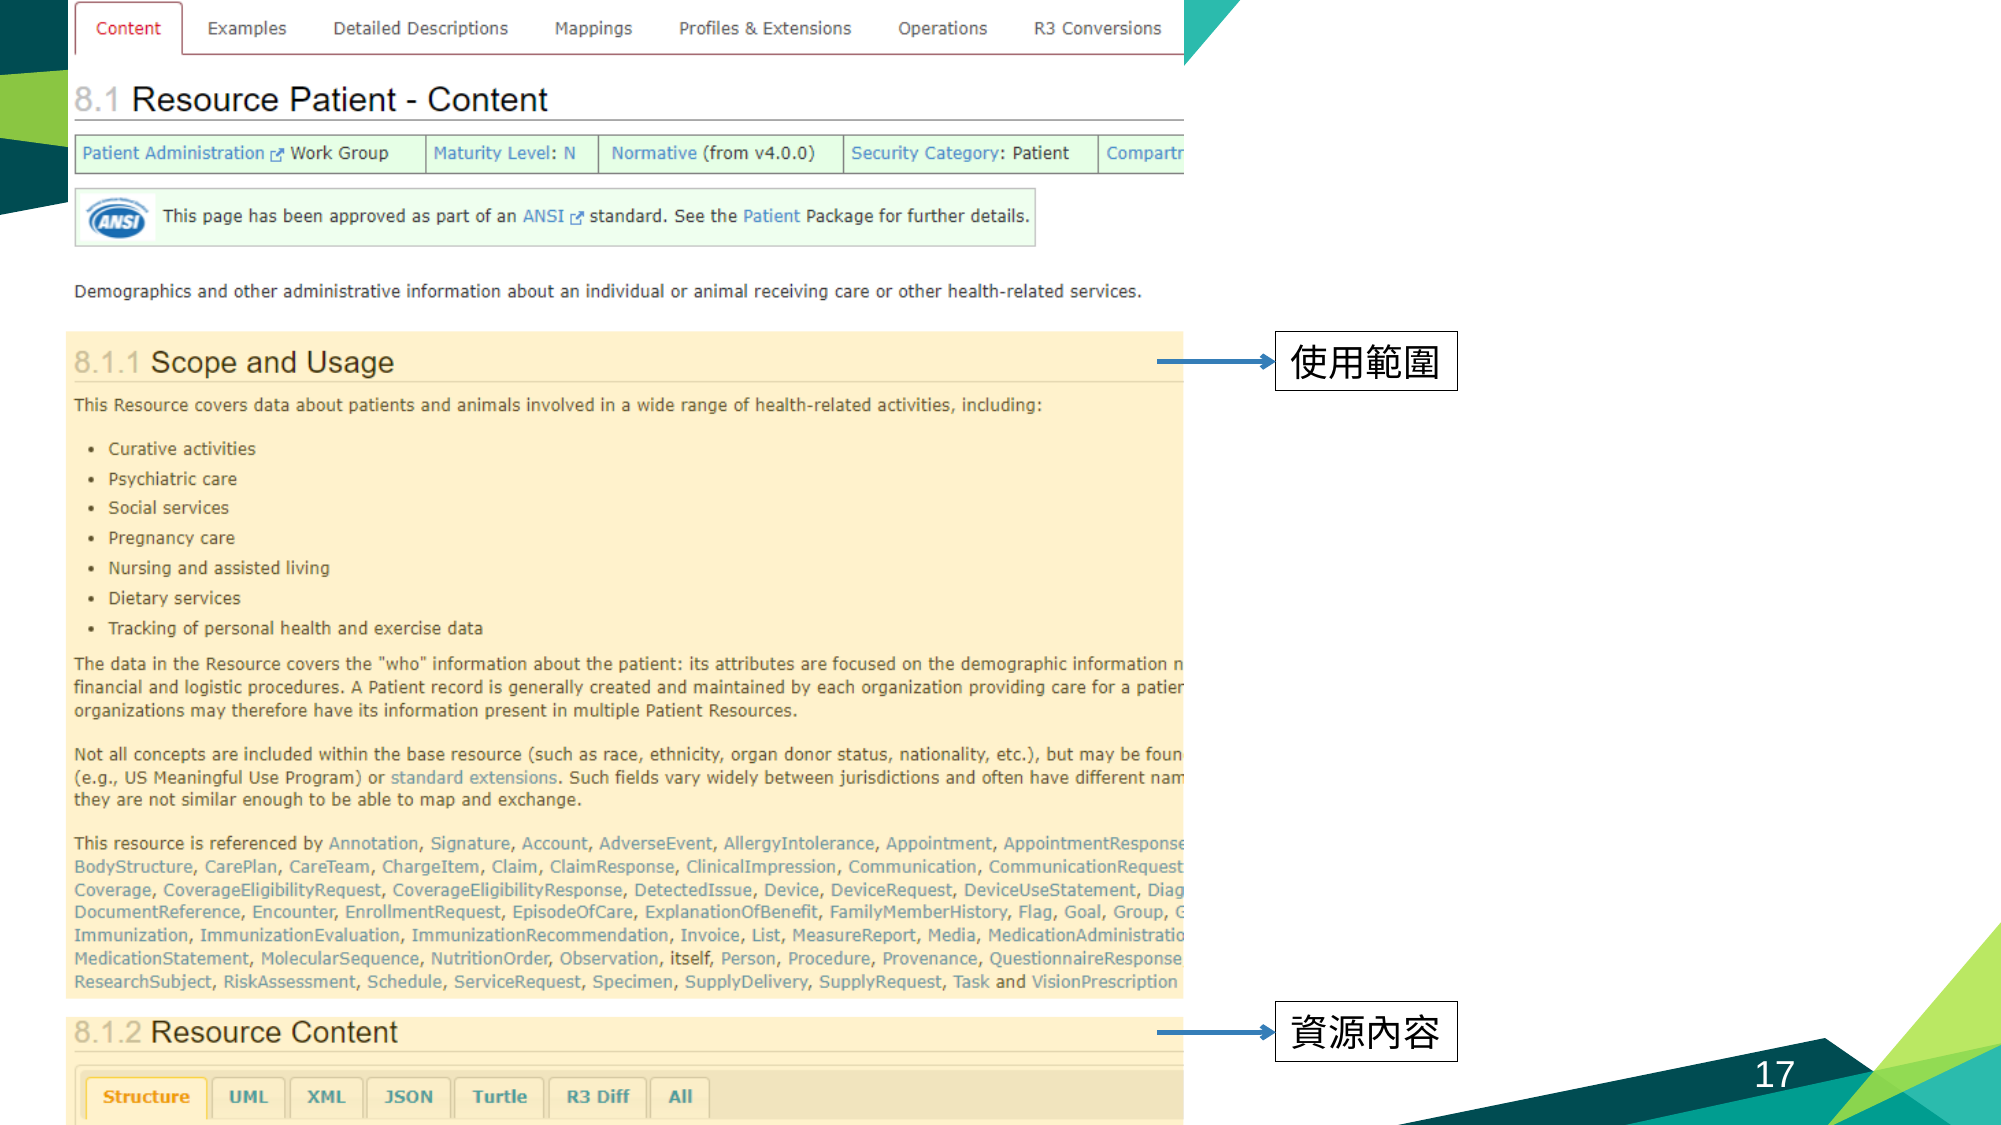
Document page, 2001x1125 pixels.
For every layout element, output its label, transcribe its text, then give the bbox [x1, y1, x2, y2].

picture [67, 0, 1184, 1125]
text_box 資源內容 [1275, 1001, 1458, 1062]
text_box 使用範圍 [1275, 331, 1458, 391]
slide_number 17 [1550, 1042, 2000, 1103]
